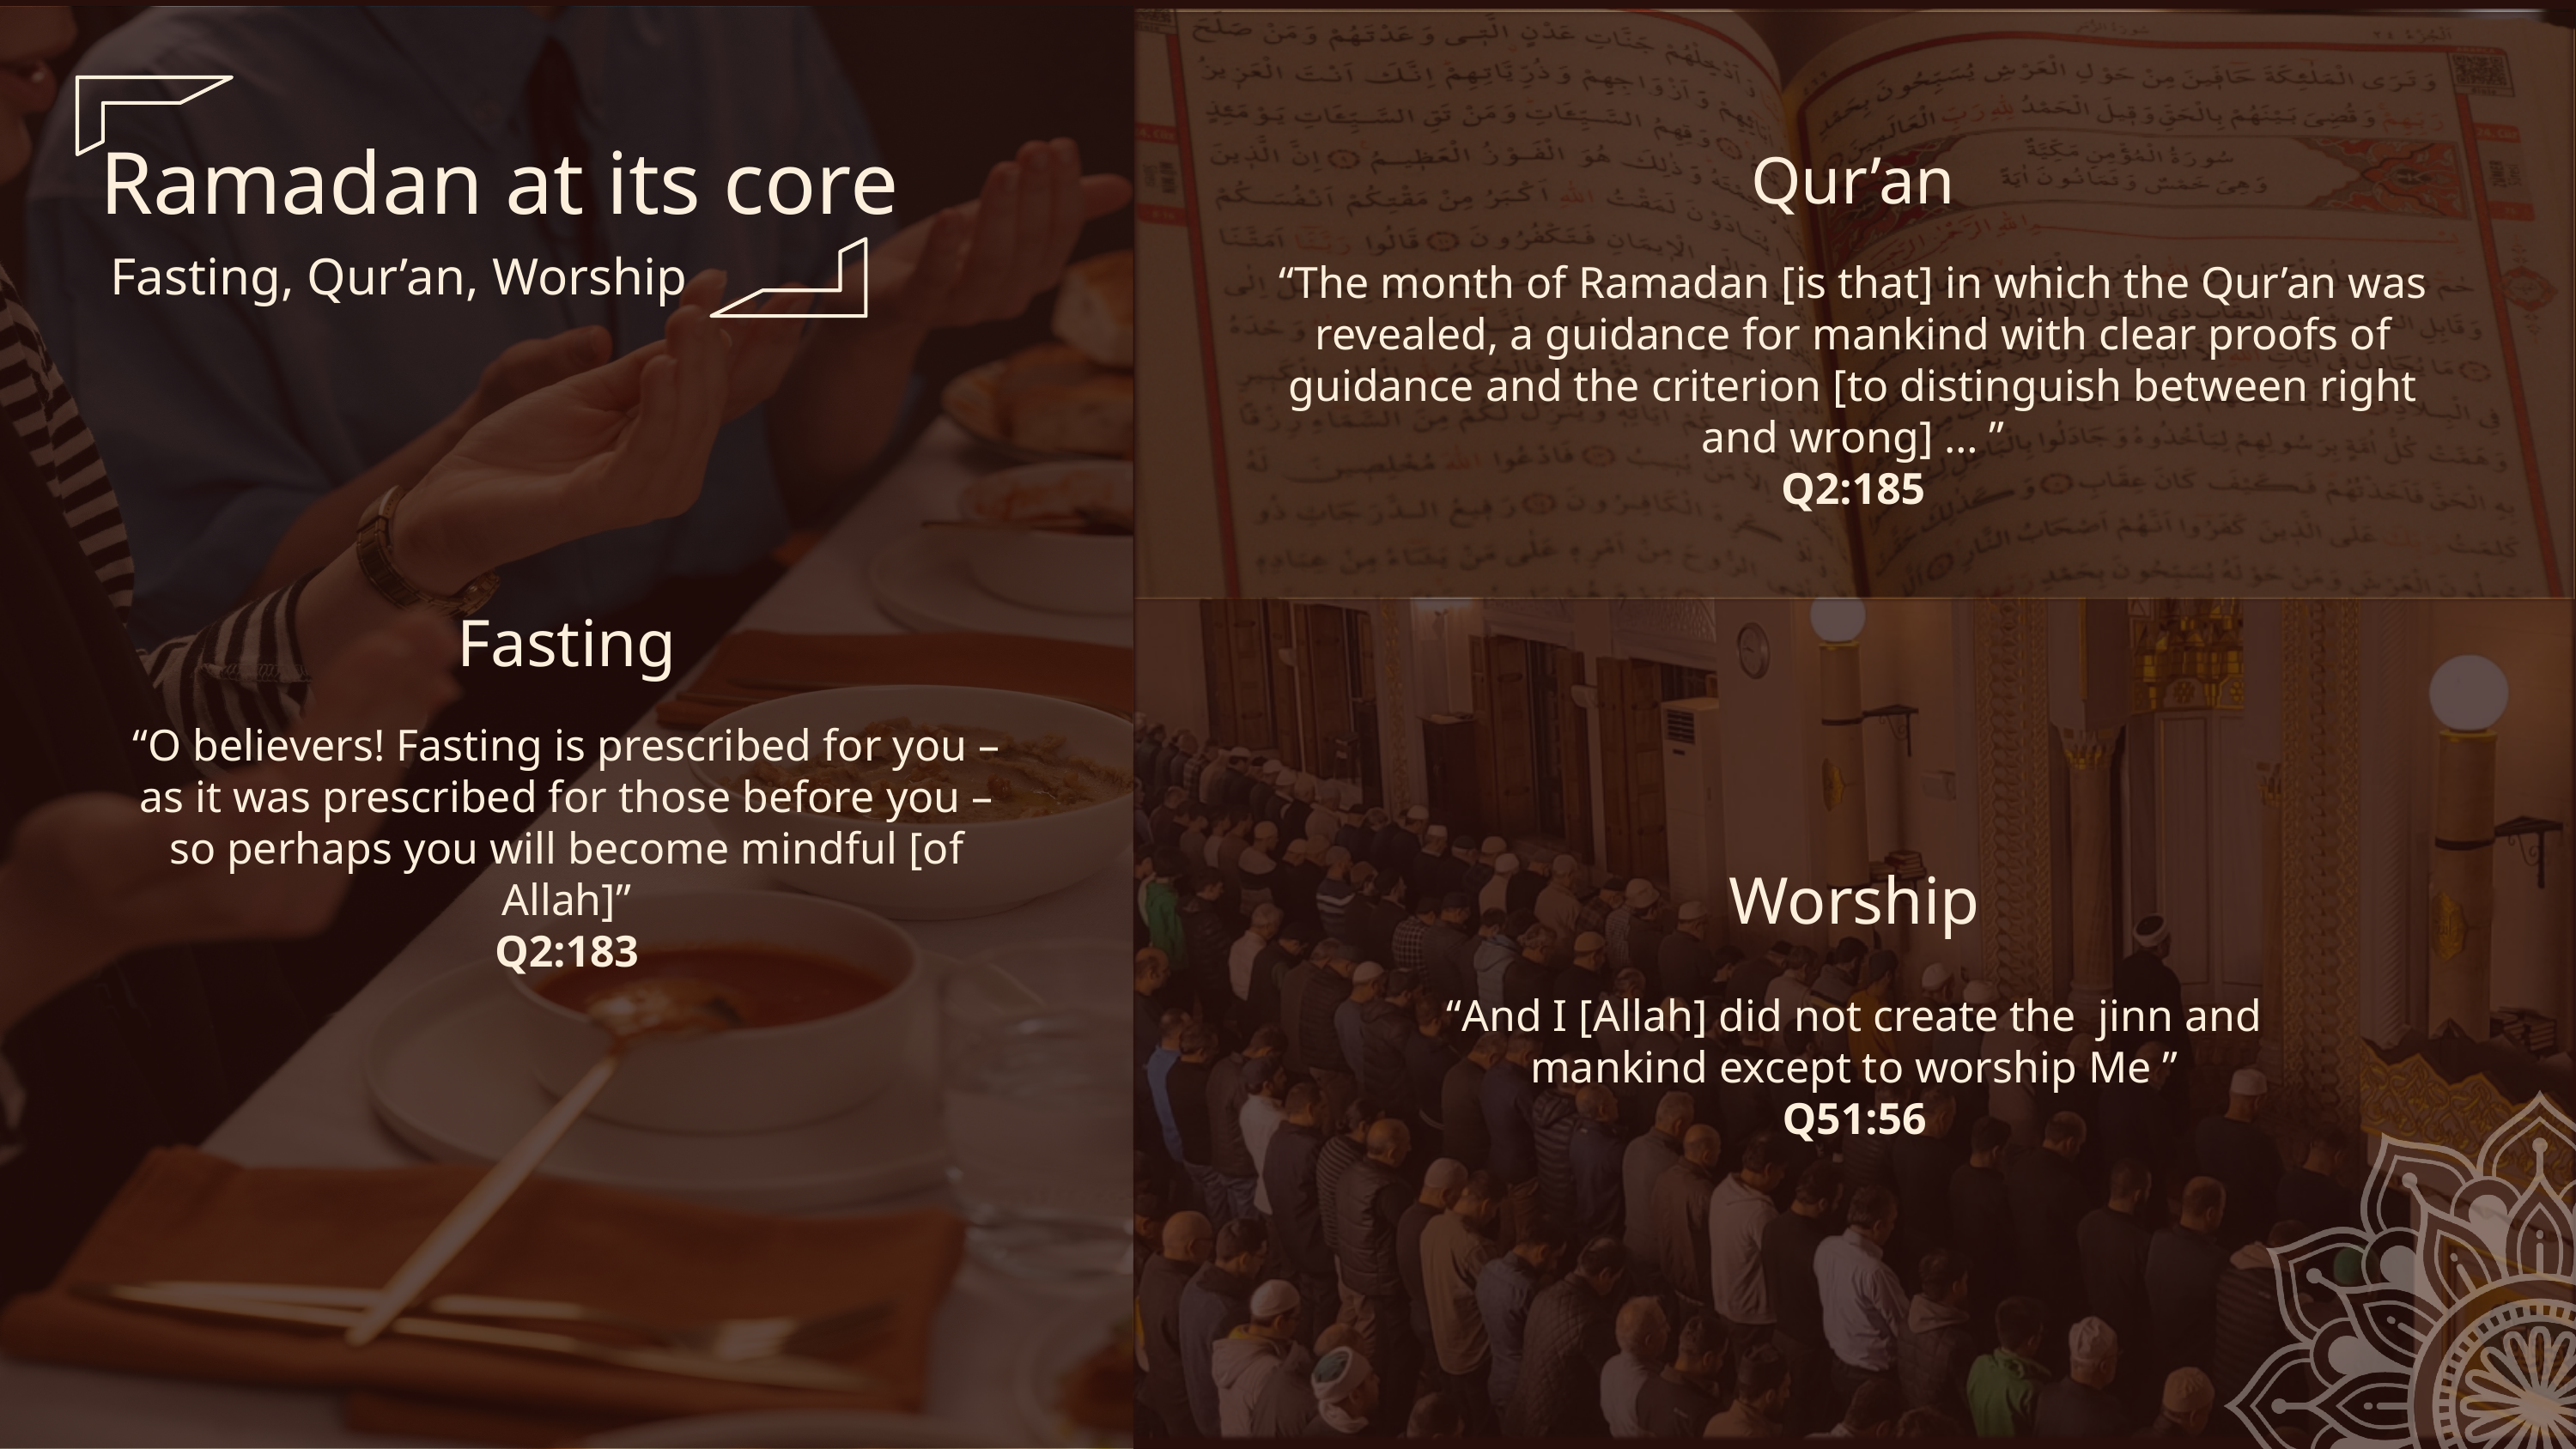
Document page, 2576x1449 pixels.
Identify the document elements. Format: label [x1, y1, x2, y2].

text_box [76, 76, 866, 317]
text_box [1133, 596, 2576, 1443]
text_box [1133, 8, 2576, 596]
text_box [0, 6, 1134, 1449]
